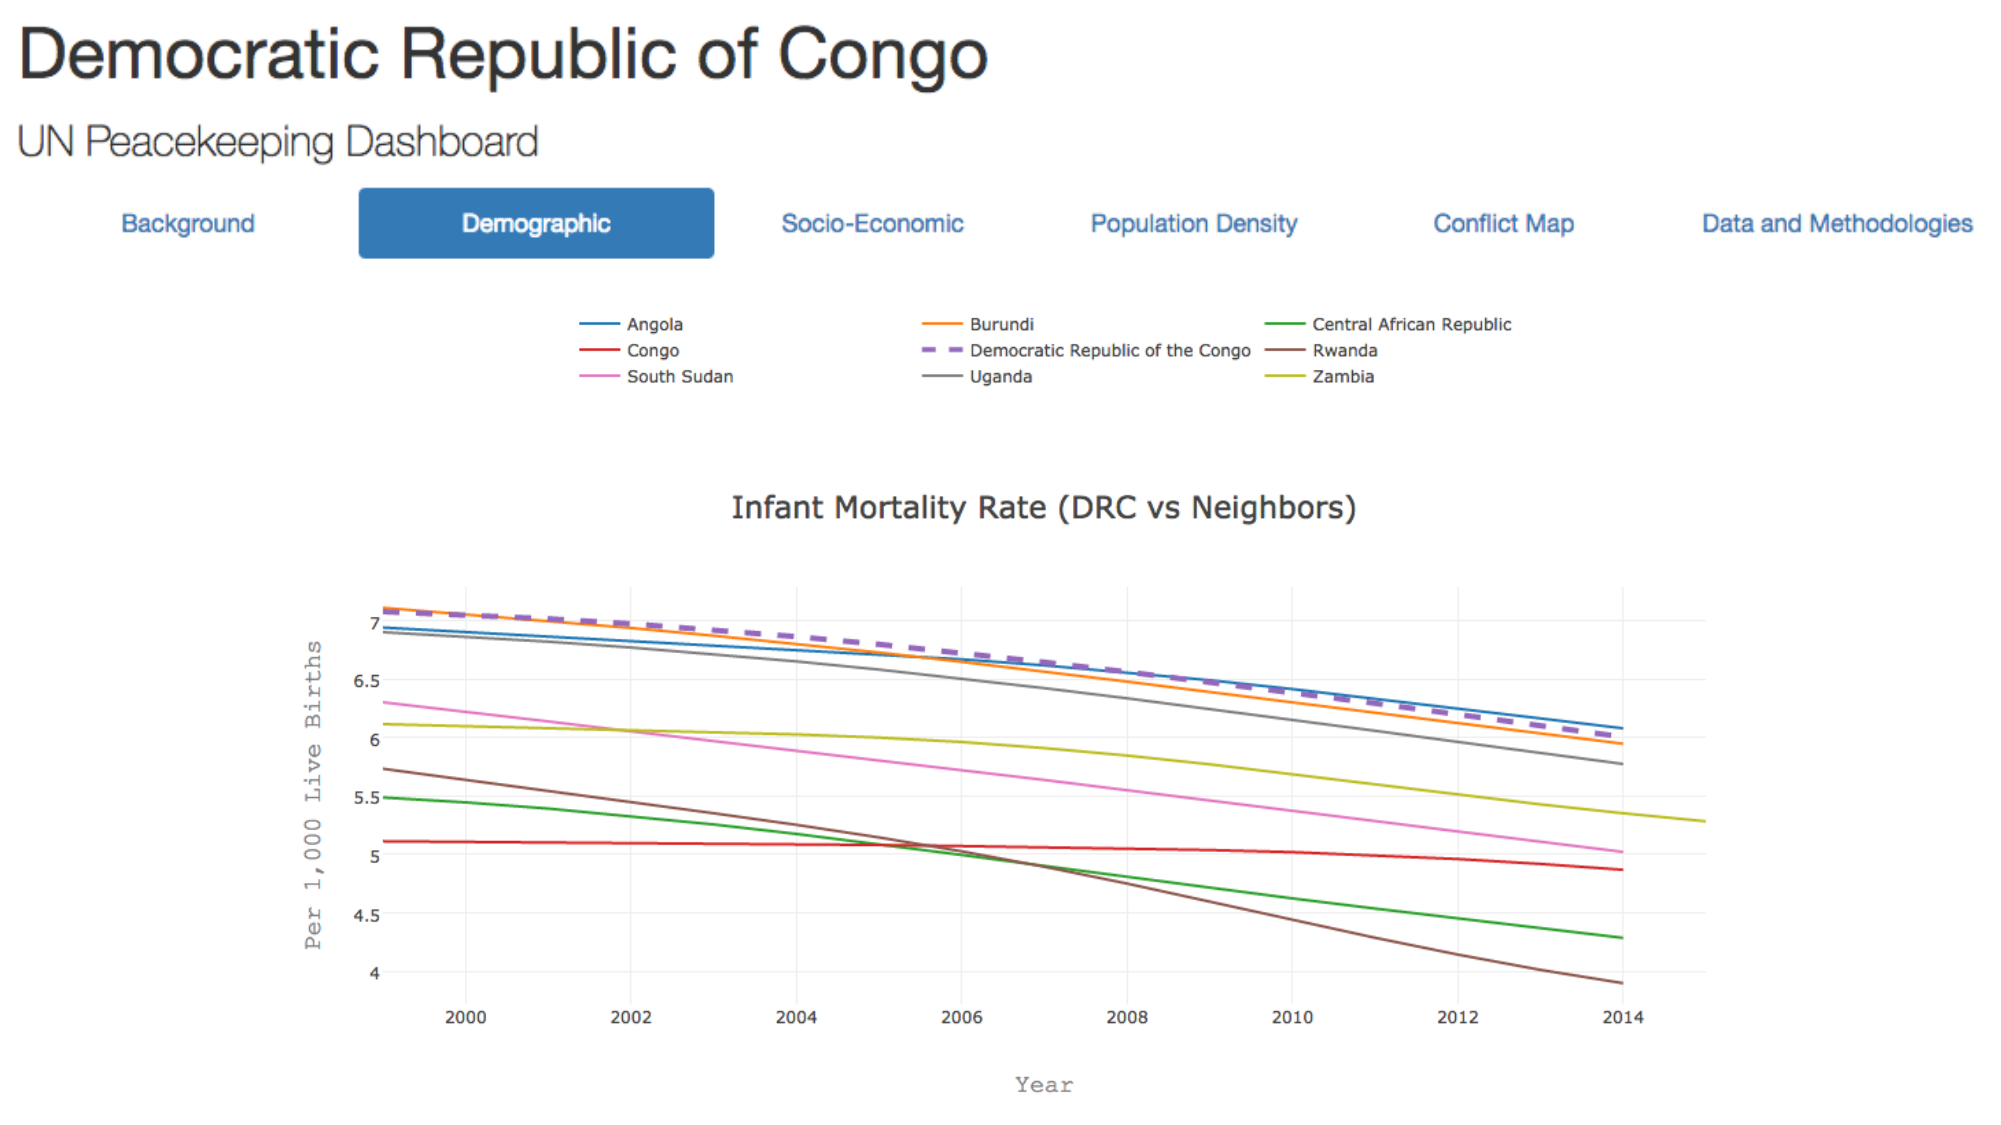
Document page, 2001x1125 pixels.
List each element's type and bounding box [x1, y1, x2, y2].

picture [0, 0, 2000, 282]
picture [272, 299, 1728, 1125]
